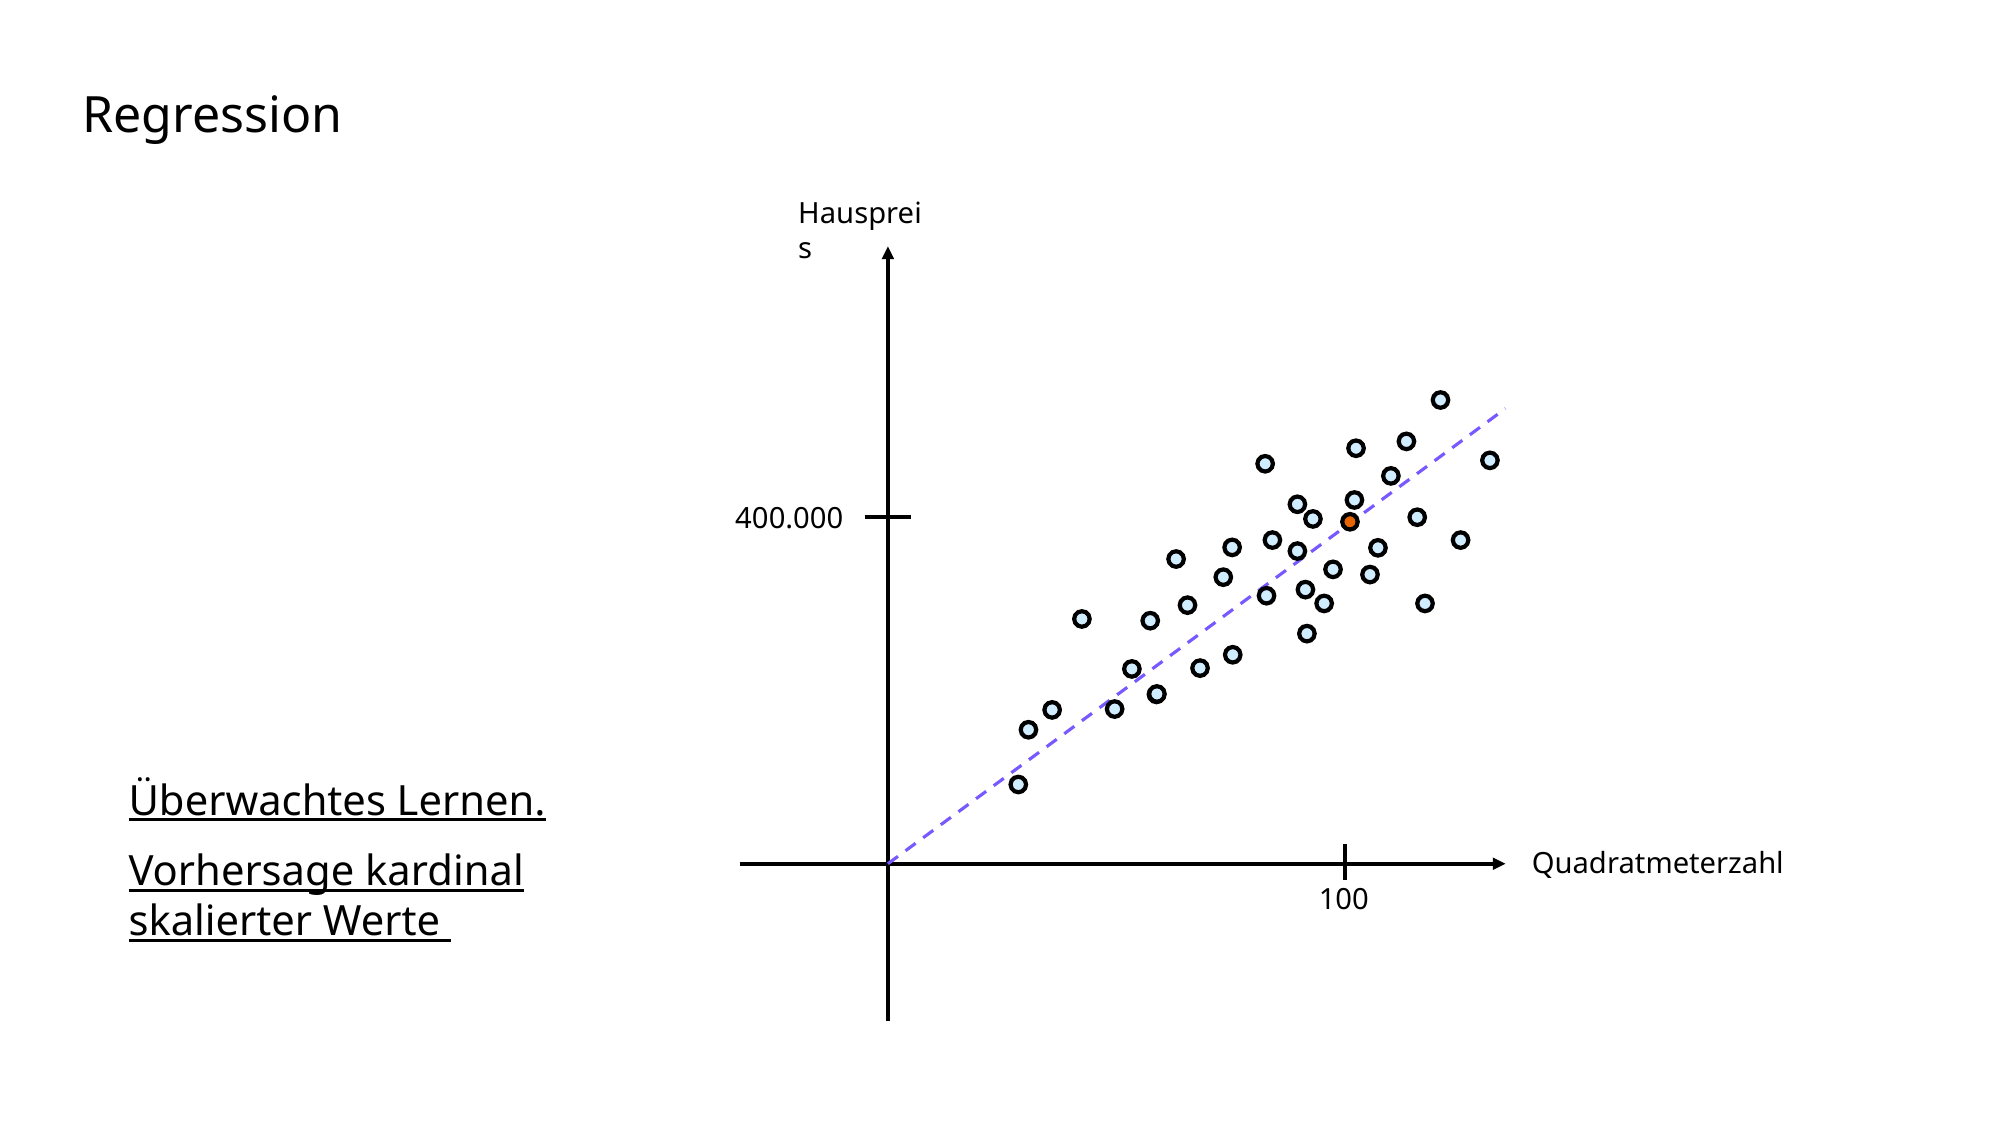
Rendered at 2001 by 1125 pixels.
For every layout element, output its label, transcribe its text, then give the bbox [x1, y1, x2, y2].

text_box Hauspreis [798, 194, 934, 245]
text_box Regression [82, 82, 1918, 144]
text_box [739, 246, 1506, 1021]
text_box Überwachtes Lernen. Vorhersage kardinal skalierter Werte [113, 765, 577, 952]
text_box Quadratmeterzahl [1531, 844, 1790, 880]
